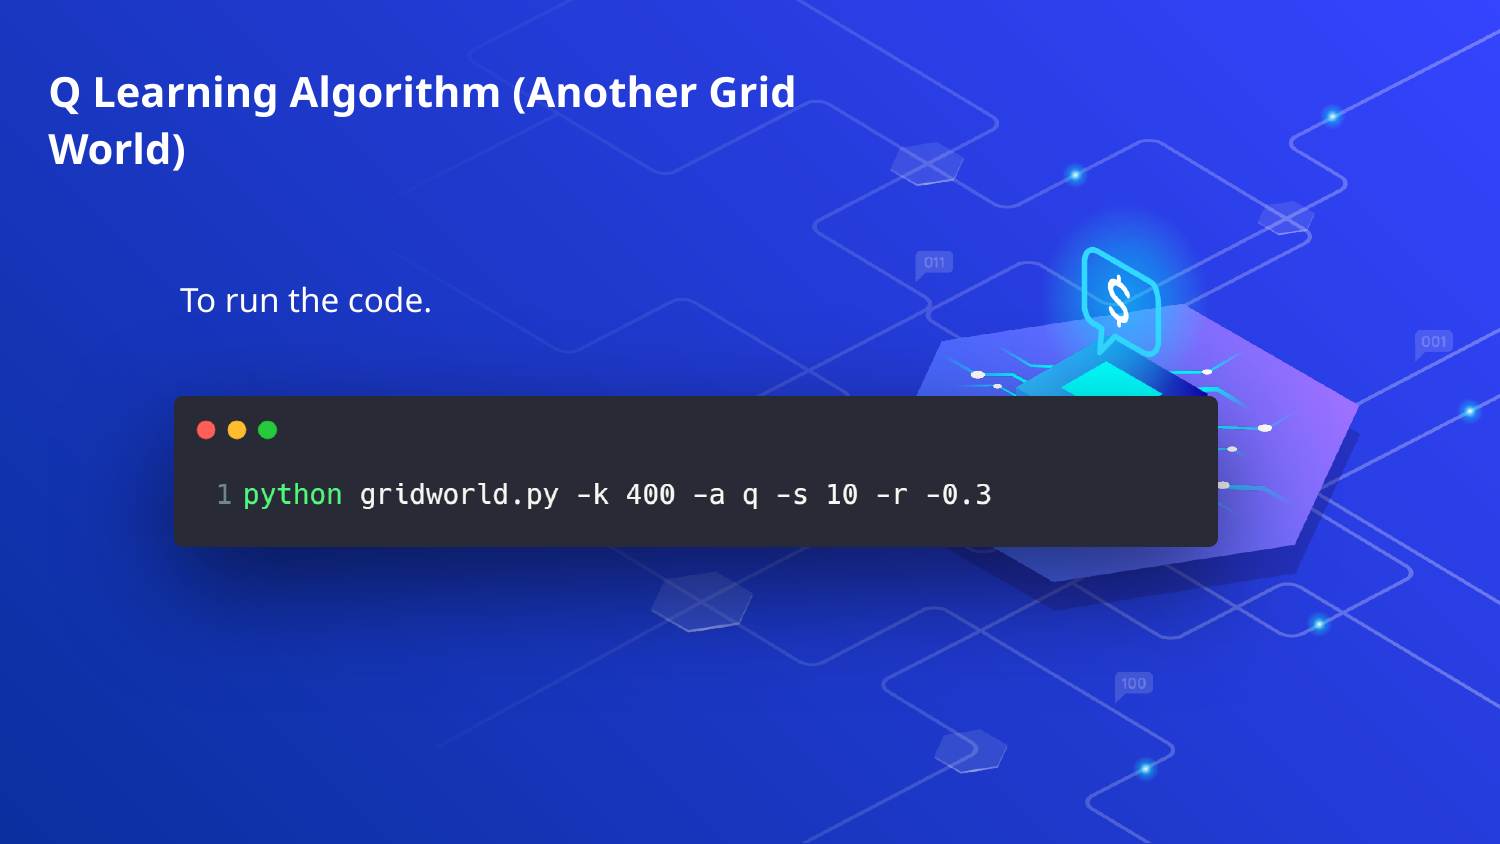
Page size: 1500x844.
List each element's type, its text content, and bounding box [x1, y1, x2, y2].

text_box Q Learning Algorithm (Another Grid World) [33, 50, 897, 181]
picture [0, 0, 1500, 844]
